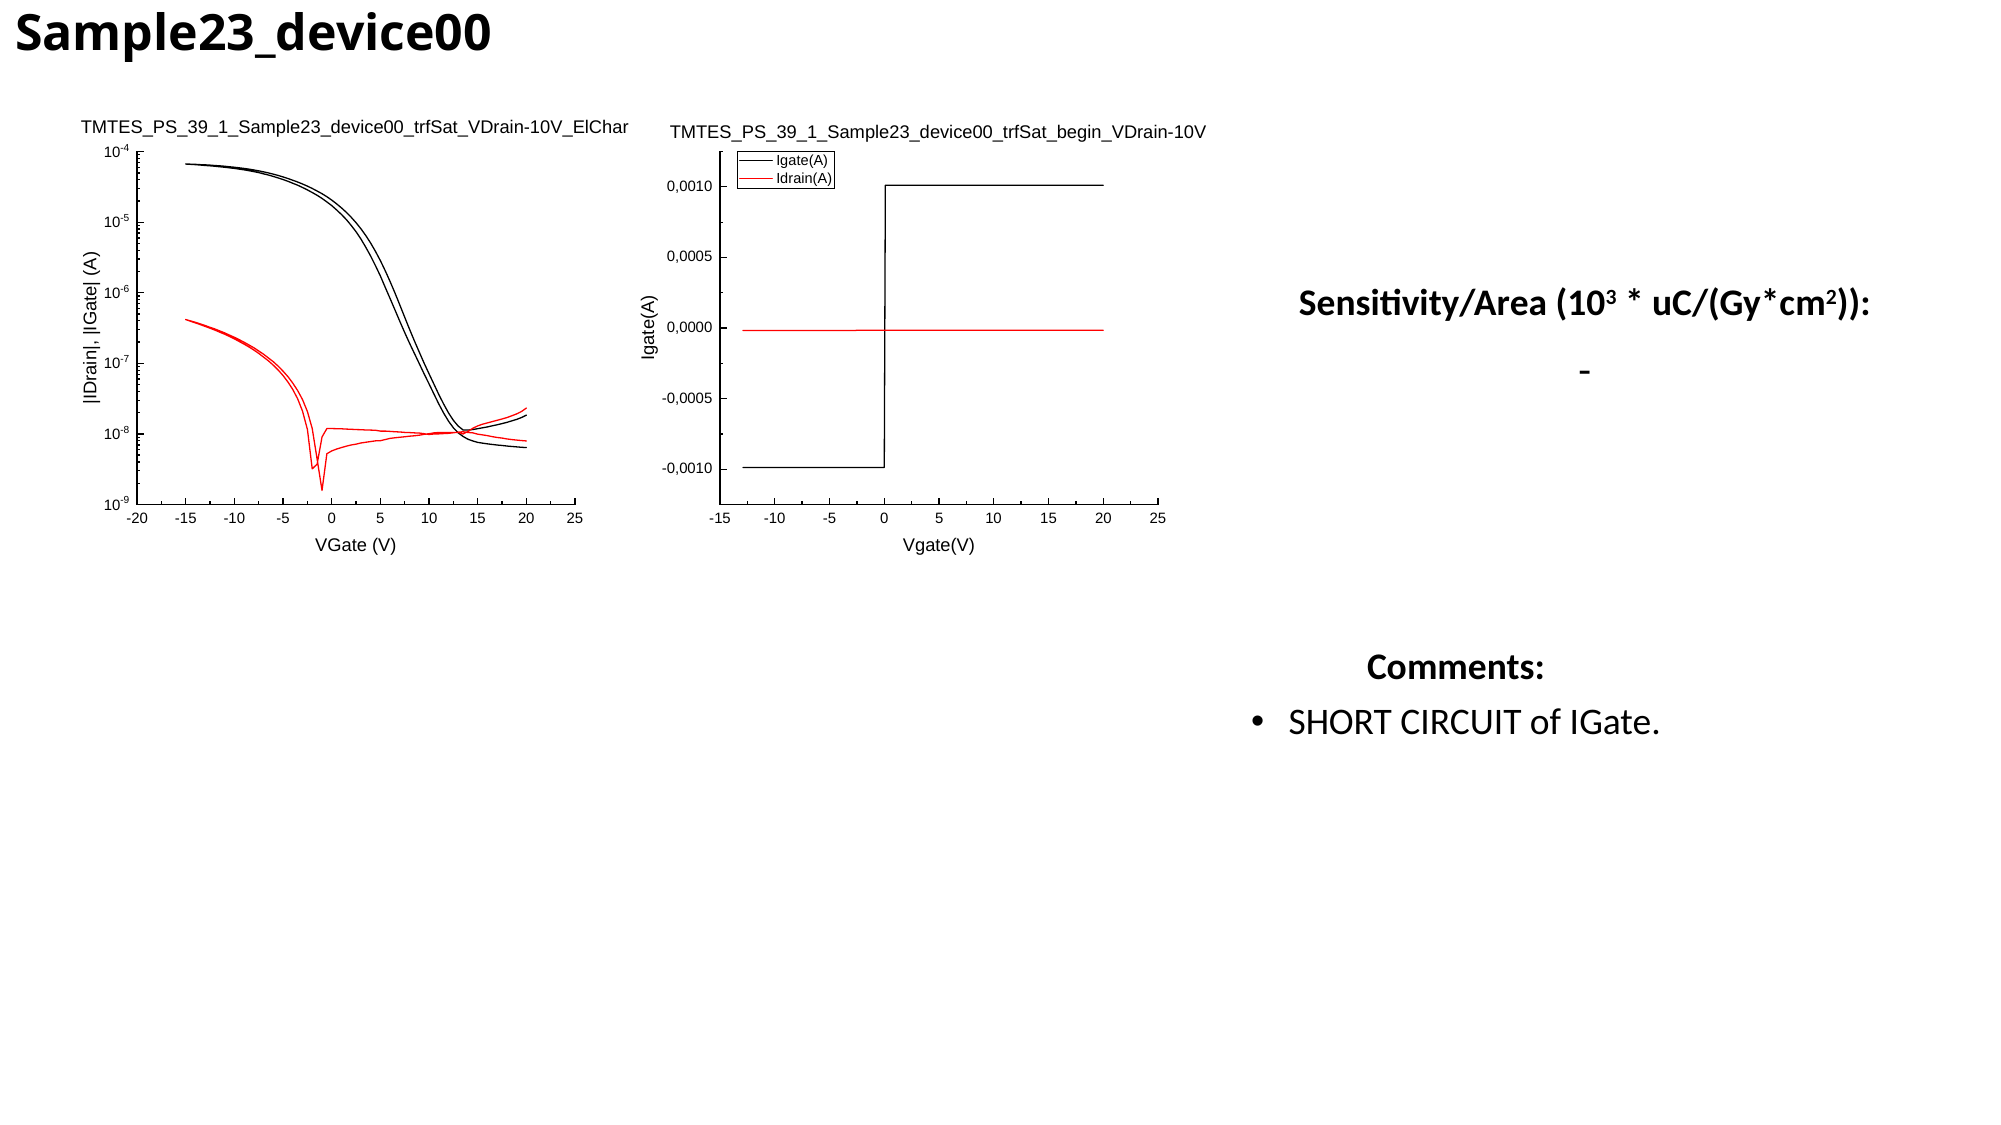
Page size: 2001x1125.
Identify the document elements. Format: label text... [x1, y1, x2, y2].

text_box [604, 94, 1249, 587]
list SHORT CIRCUIT of IGate. [1236, 694, 1960, 1043]
list - [1311, 340, 1859, 491]
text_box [22, 94, 604, 587]
title Sample23_device00 [0, 0, 1725, 218]
